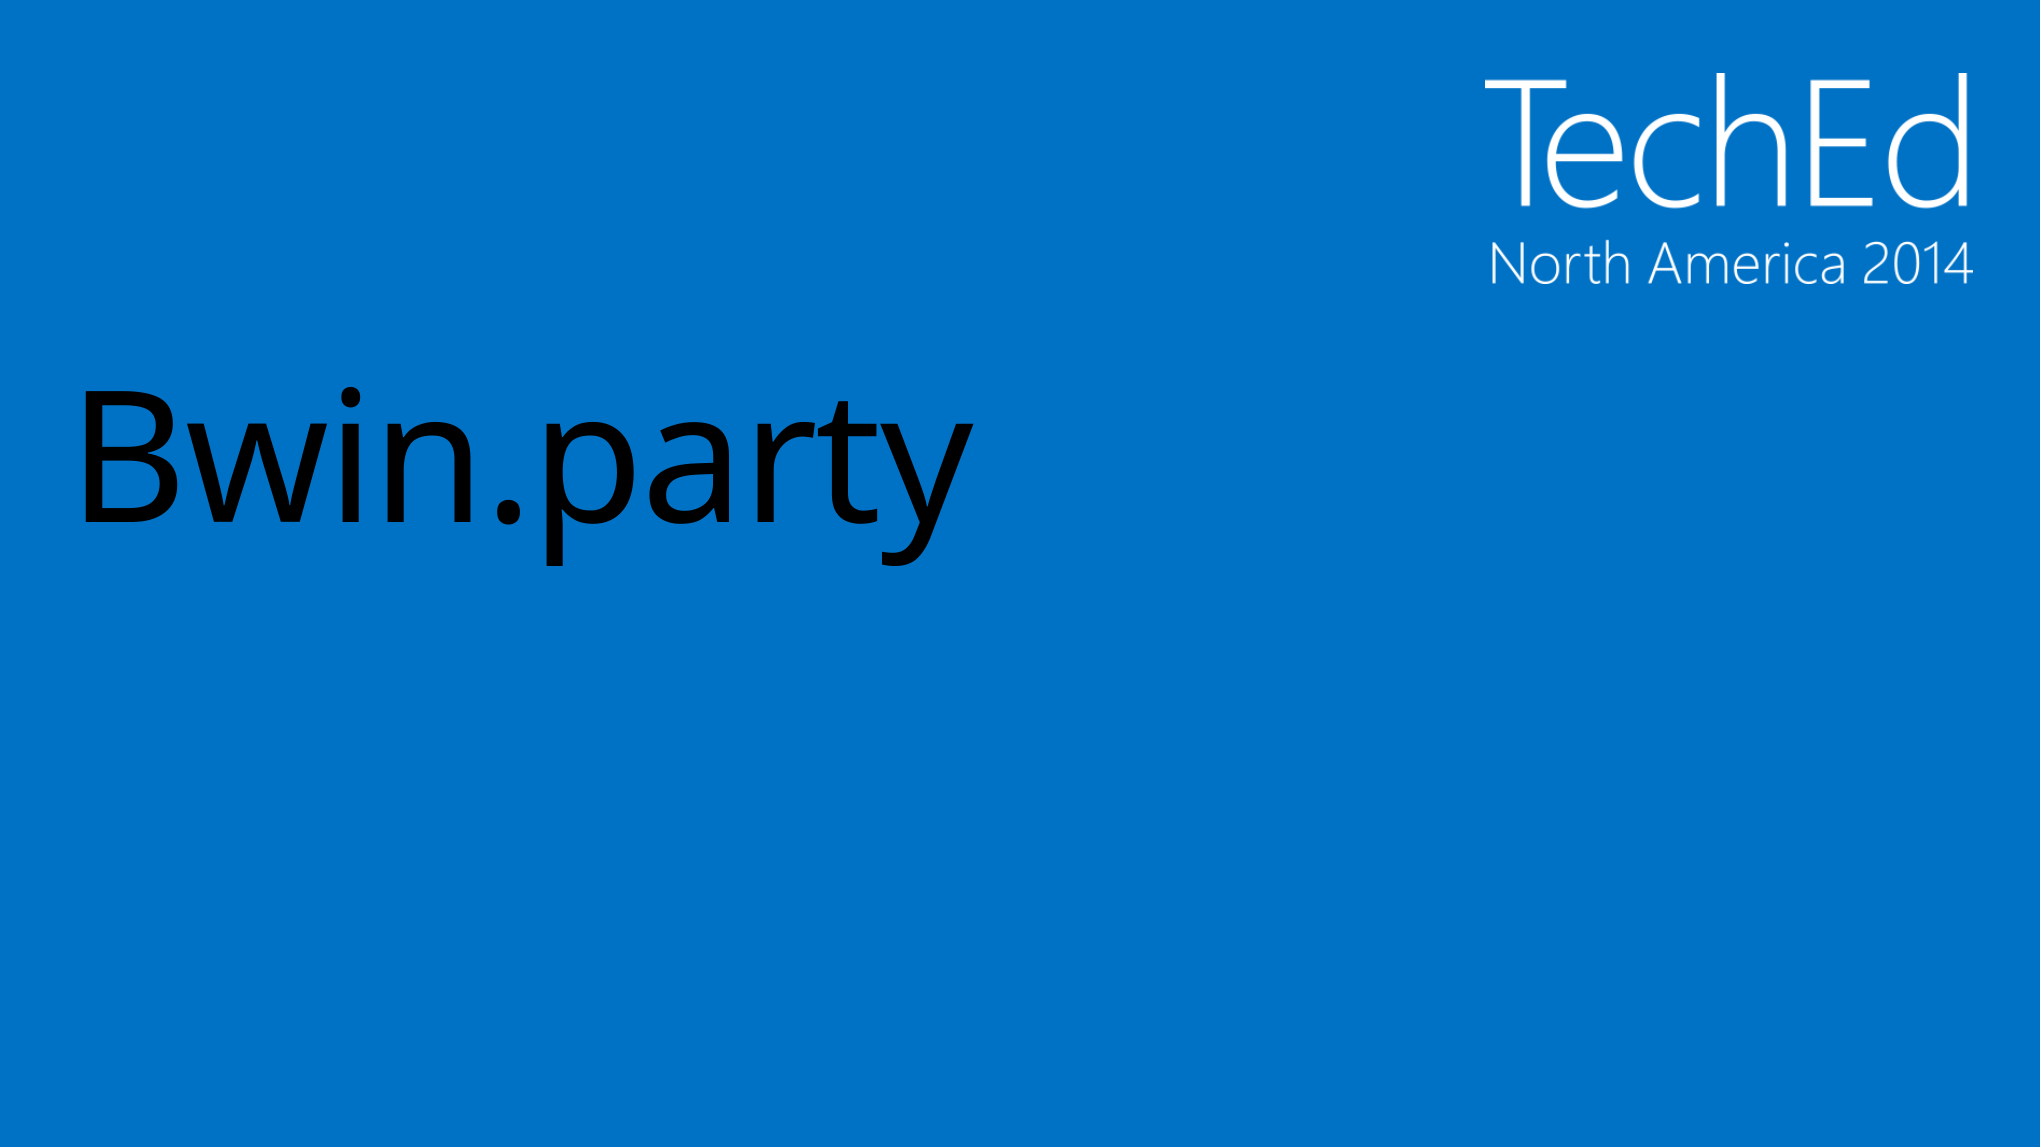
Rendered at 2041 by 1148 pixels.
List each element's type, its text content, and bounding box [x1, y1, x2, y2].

picture [1485, 73, 1973, 284]
title Bwin.party [45, 348, 1996, 650]
